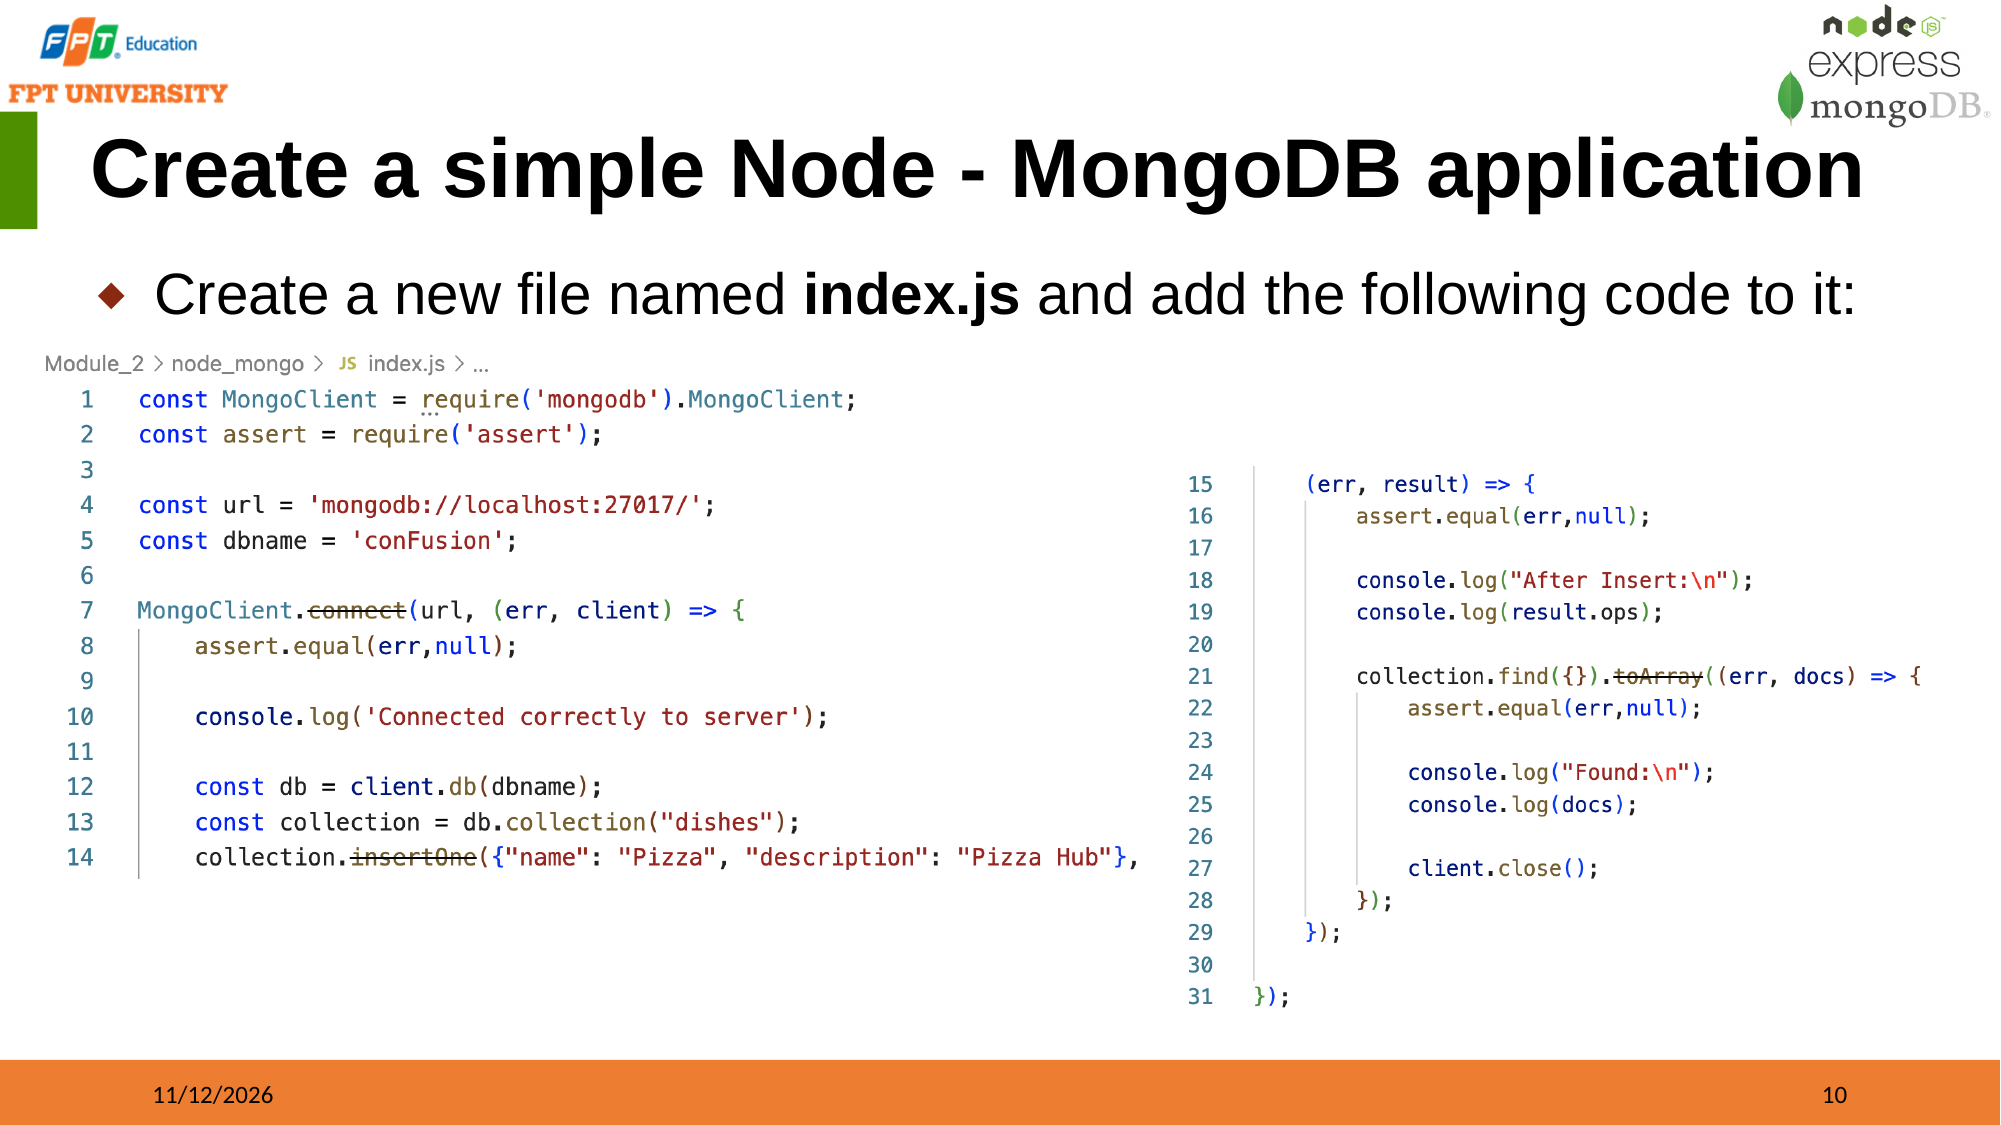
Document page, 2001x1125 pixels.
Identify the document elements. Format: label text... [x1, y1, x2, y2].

picture [1179, 466, 1937, 1014]
title Create a simple Node - MongoDB application [37, 111, 1978, 230]
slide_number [137, 1063, 588, 1124]
picture [1768, 0, 2000, 130]
slide_number 10 [1412, 1063, 1863, 1124]
picture [37, 345, 1146, 879]
list Create a new file named index.js and add the following code to it: [82, 228, 1917, 988]
picture [0, 0, 237, 111]
